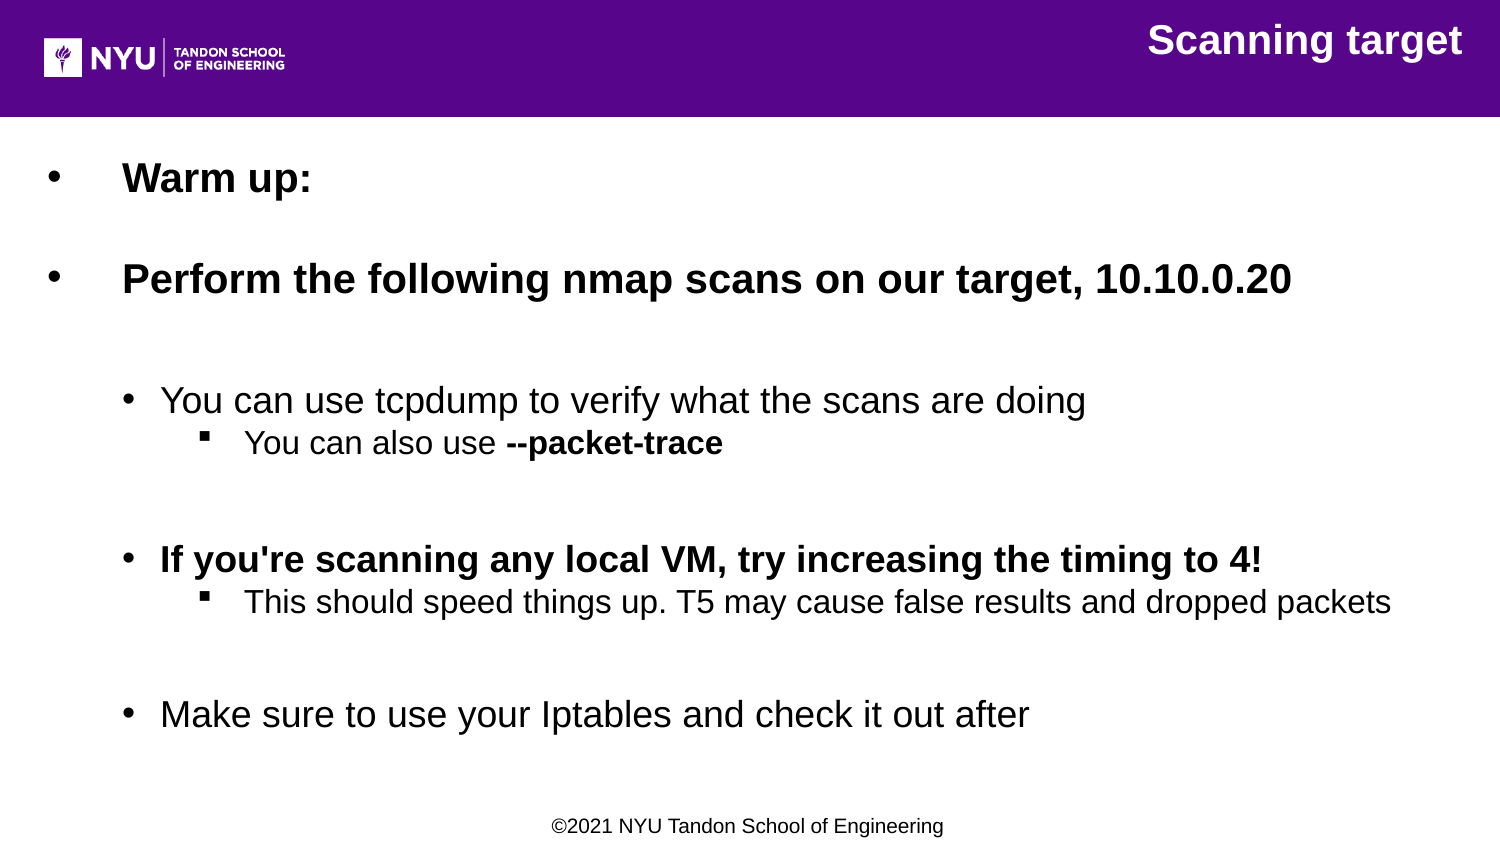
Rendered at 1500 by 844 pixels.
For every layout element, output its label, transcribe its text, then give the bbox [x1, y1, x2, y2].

picture [44, 38, 285, 77]
list Scanning target [392, 12, 1463, 109]
list Warm up: Perform the following nmap scans on our target, 10.10.0.20 You can use tcpdump to verify what the scans are doing You can also use --packet-trace If you're scanning any local VM, try increasing the timing to 4! This should speed things up. T5 may cause false results and dropped packets Make sure to use your Iptables and check it out after [47, 151, 1454, 800]
